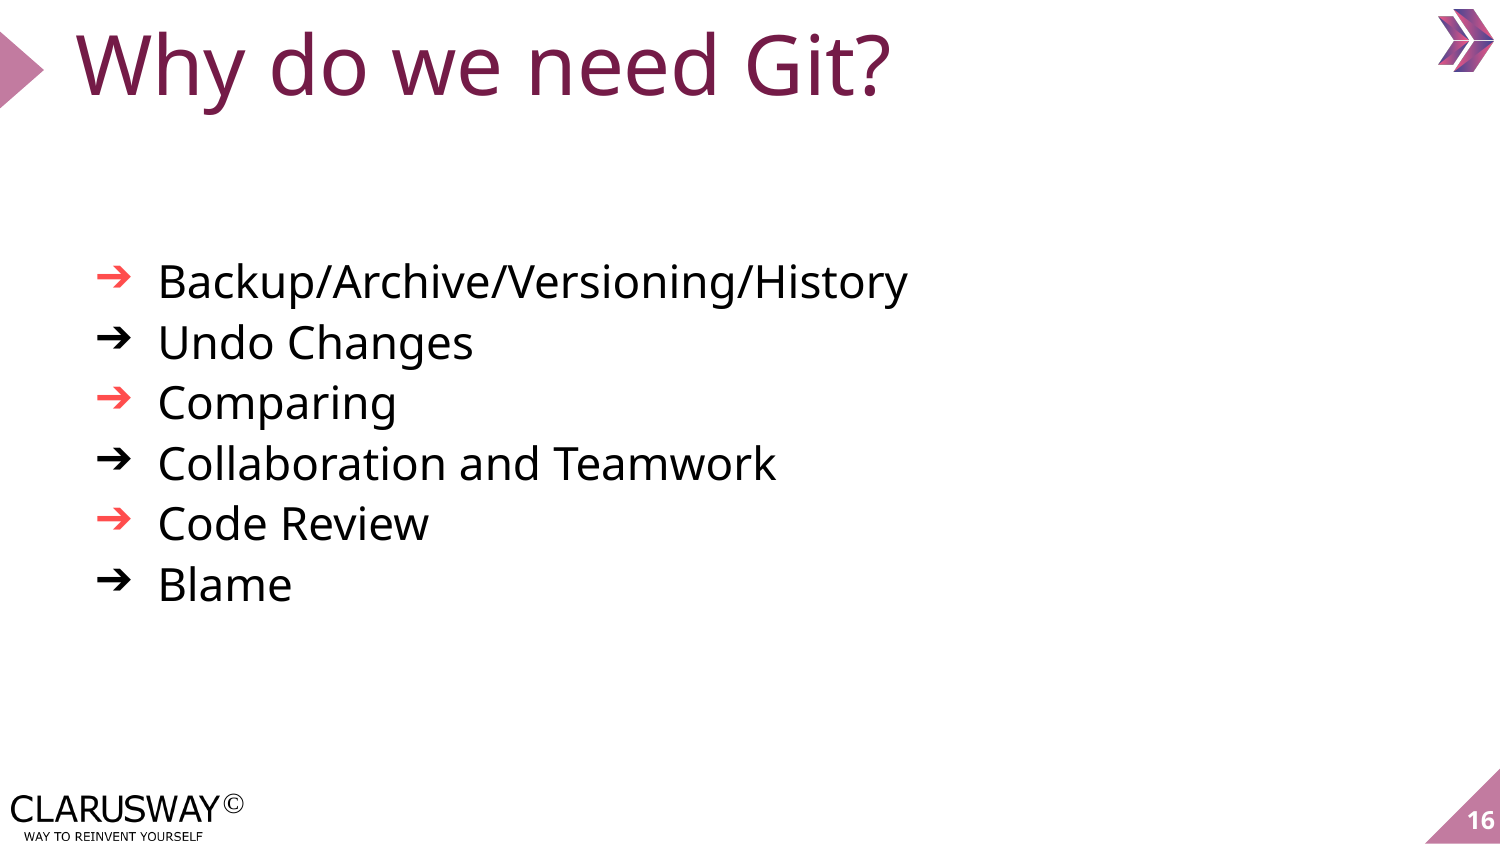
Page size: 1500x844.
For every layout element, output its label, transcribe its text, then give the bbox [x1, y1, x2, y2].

title Why do we need Git? [75, 31, 1420, 210]
picture [11, 795, 220, 841]
list Backup/Archive/Versioning/History Undo Changes Comparing Collaboration and Teamwork Code Review Blame [82, 247, 1166, 668]
picture [1438, 9, 1494, 72]
slide_number 16 [1461, 809, 1496, 839]
